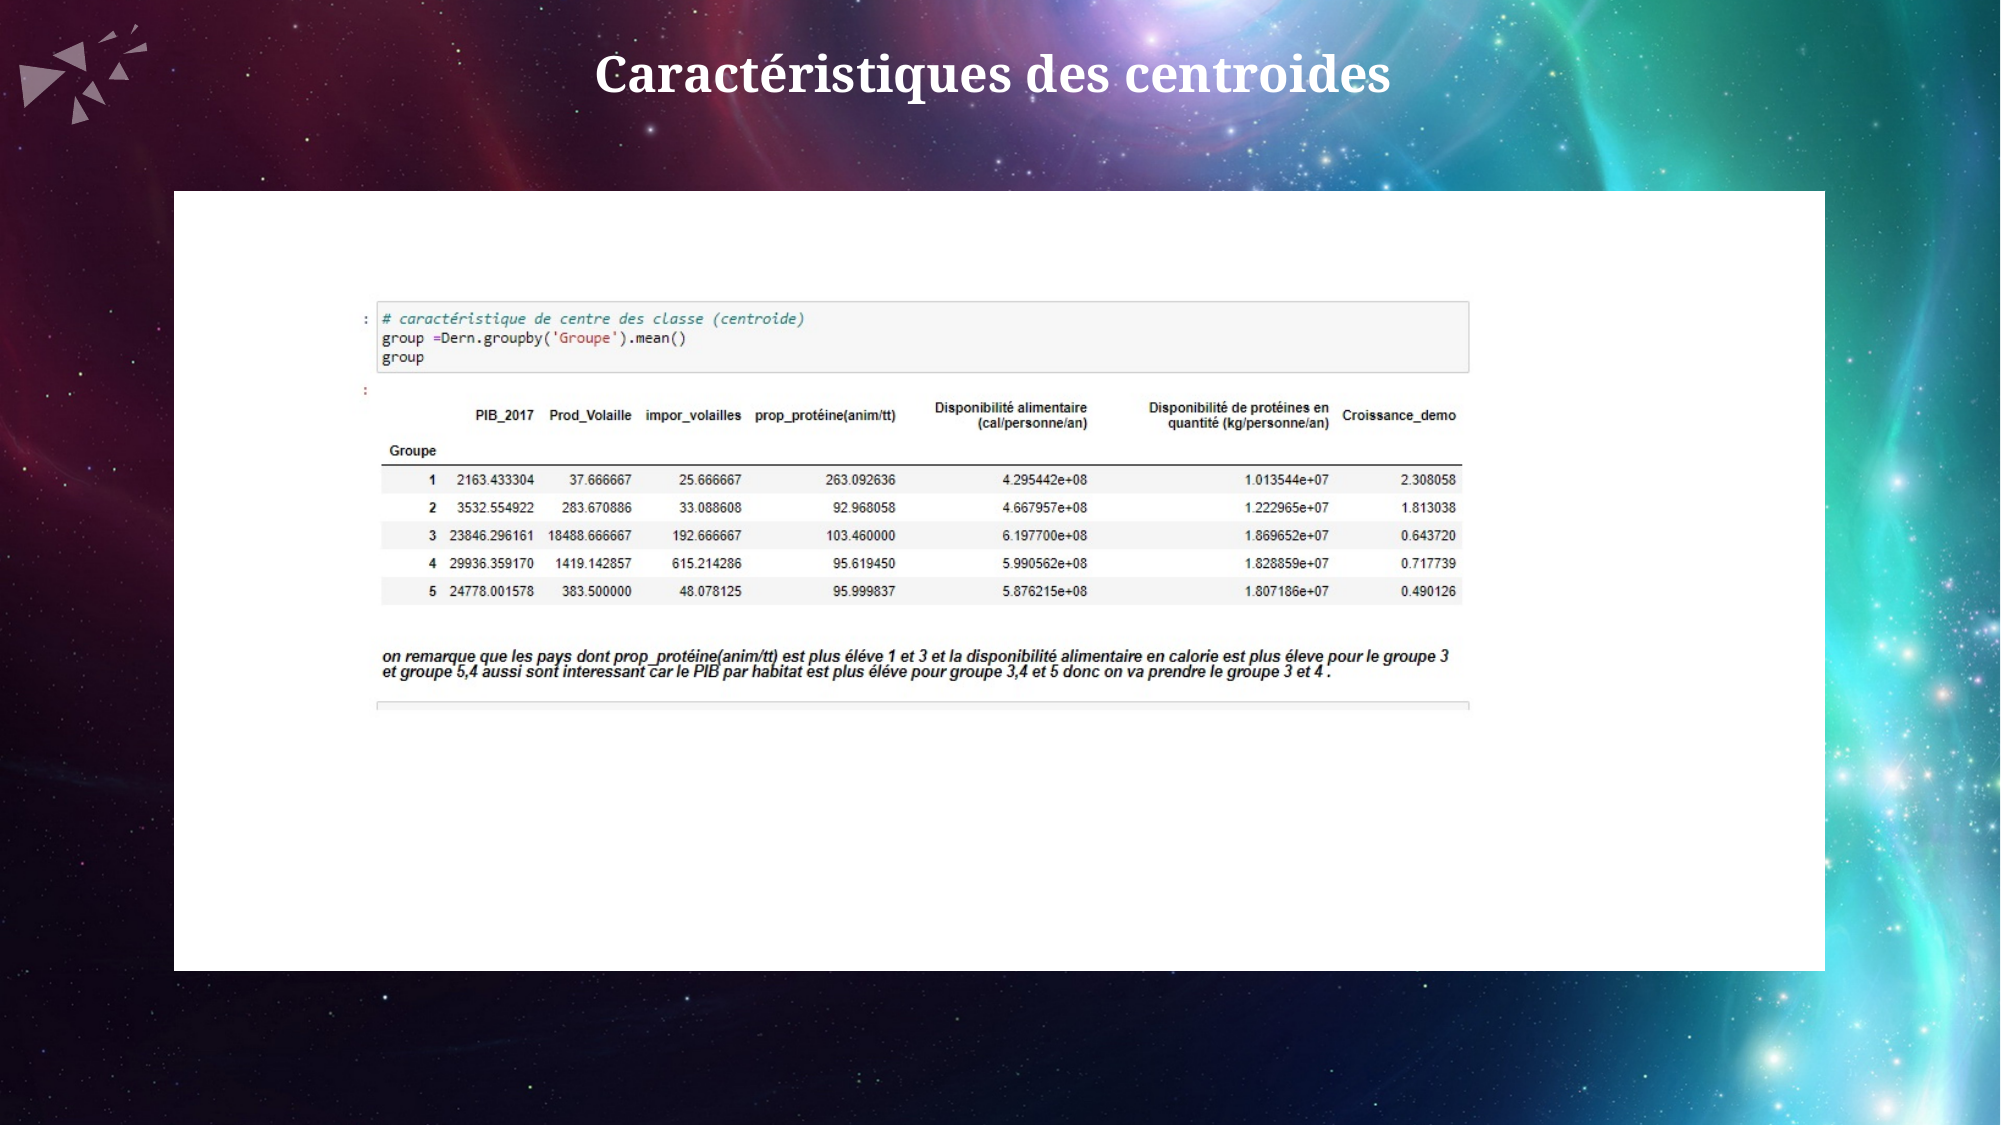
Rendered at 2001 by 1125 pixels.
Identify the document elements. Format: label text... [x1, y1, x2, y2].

text_box Caractéristiques des centroides [174, 35, 1825, 111]
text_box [22, 39, 153, 123]
picture [0, 0, 2001, 1125]
